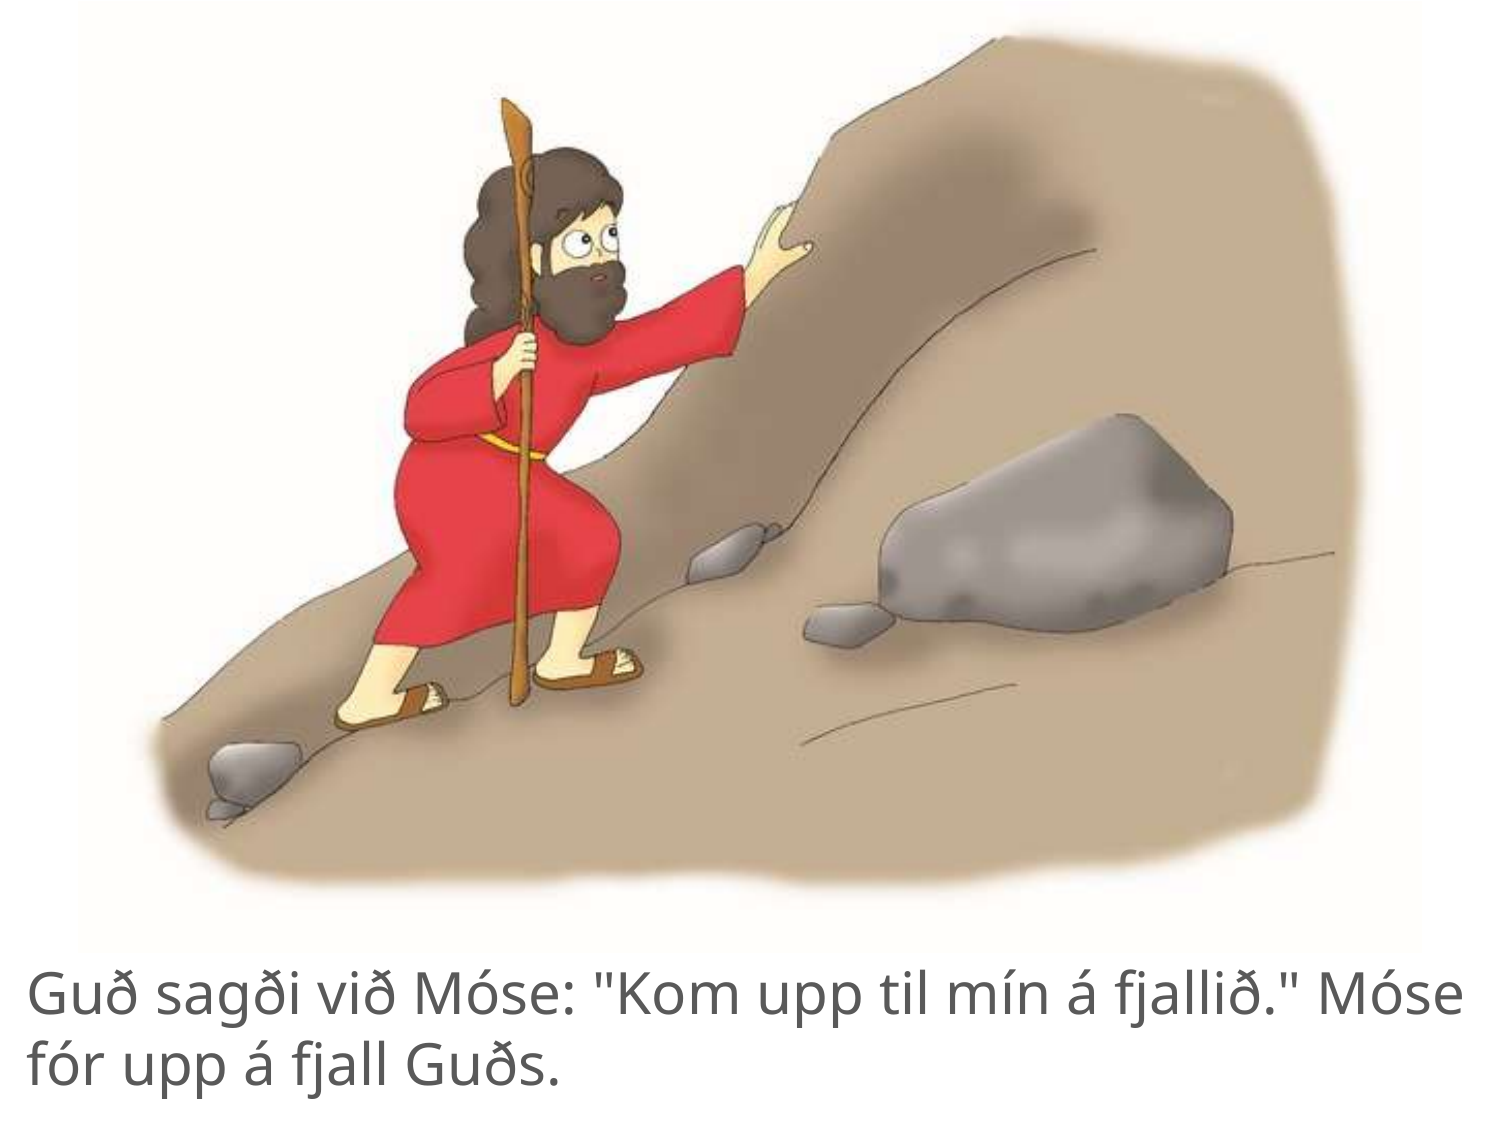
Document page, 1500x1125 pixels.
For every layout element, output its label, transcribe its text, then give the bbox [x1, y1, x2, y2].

text_box Guð sagði við Móse: "Kom upp til mín á fjallið." Móse fór upp á fjall Guðs. [11, 949, 1483, 1104]
picture [78, 0, 1422, 953]
